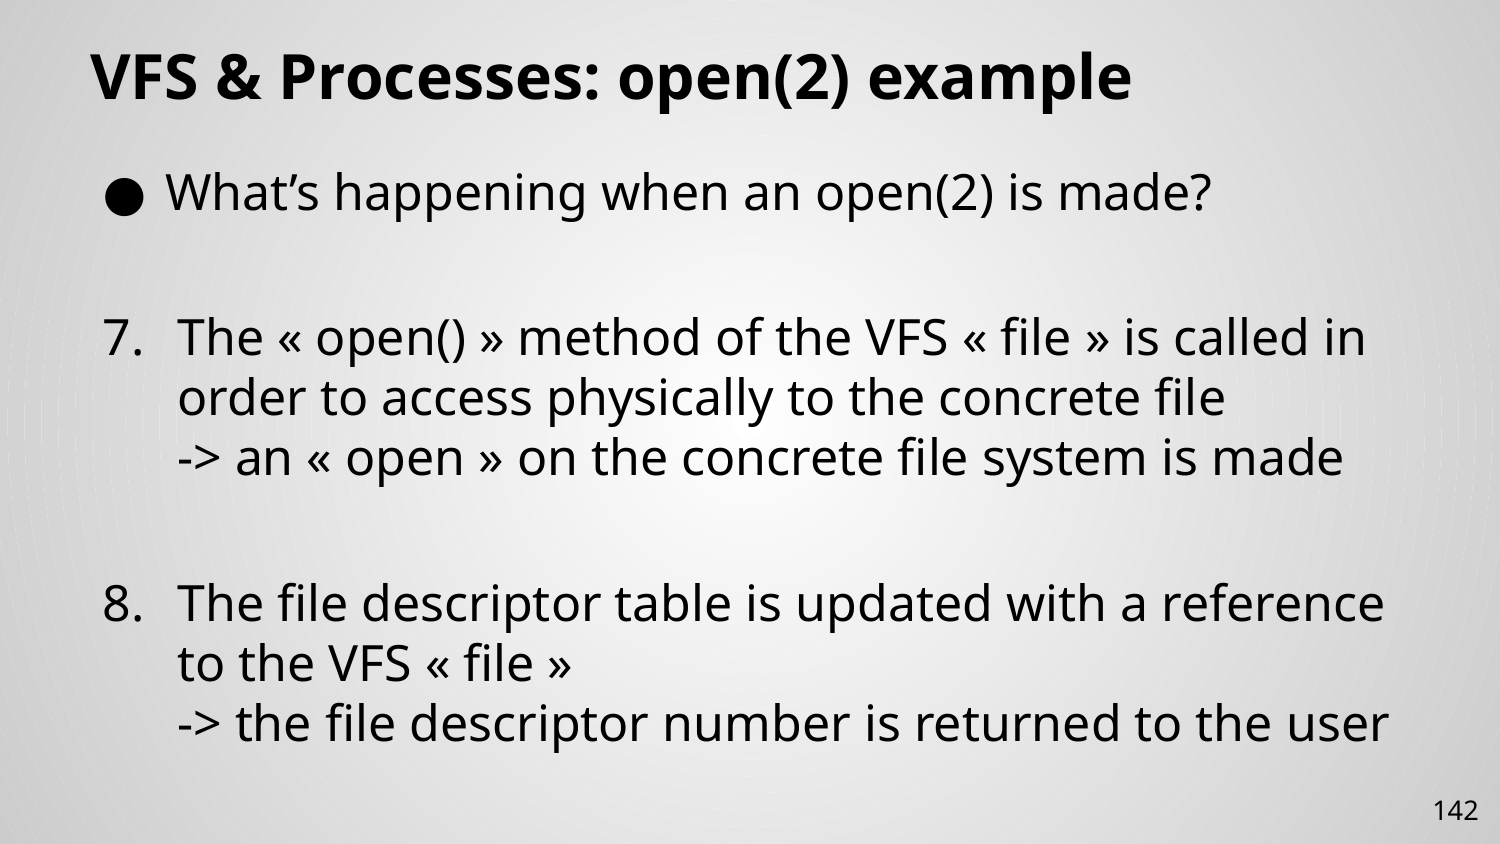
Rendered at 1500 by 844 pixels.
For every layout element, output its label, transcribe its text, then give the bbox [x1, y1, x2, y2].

slide_number 142 [1403, 779, 1494, 844]
list What’s happening when an open(2) is made? The « open() » method of the VFS « file » is called in order to access physically to the concrete file -> an « open » on the concrete file system is made The file descriptor table is updated with a reference to the VFS « file » -> the file descriptor number is returned to the user [75, 145, 1425, 808]
title VFS & Processes: open(2) example [75, 33, 1425, 128]
